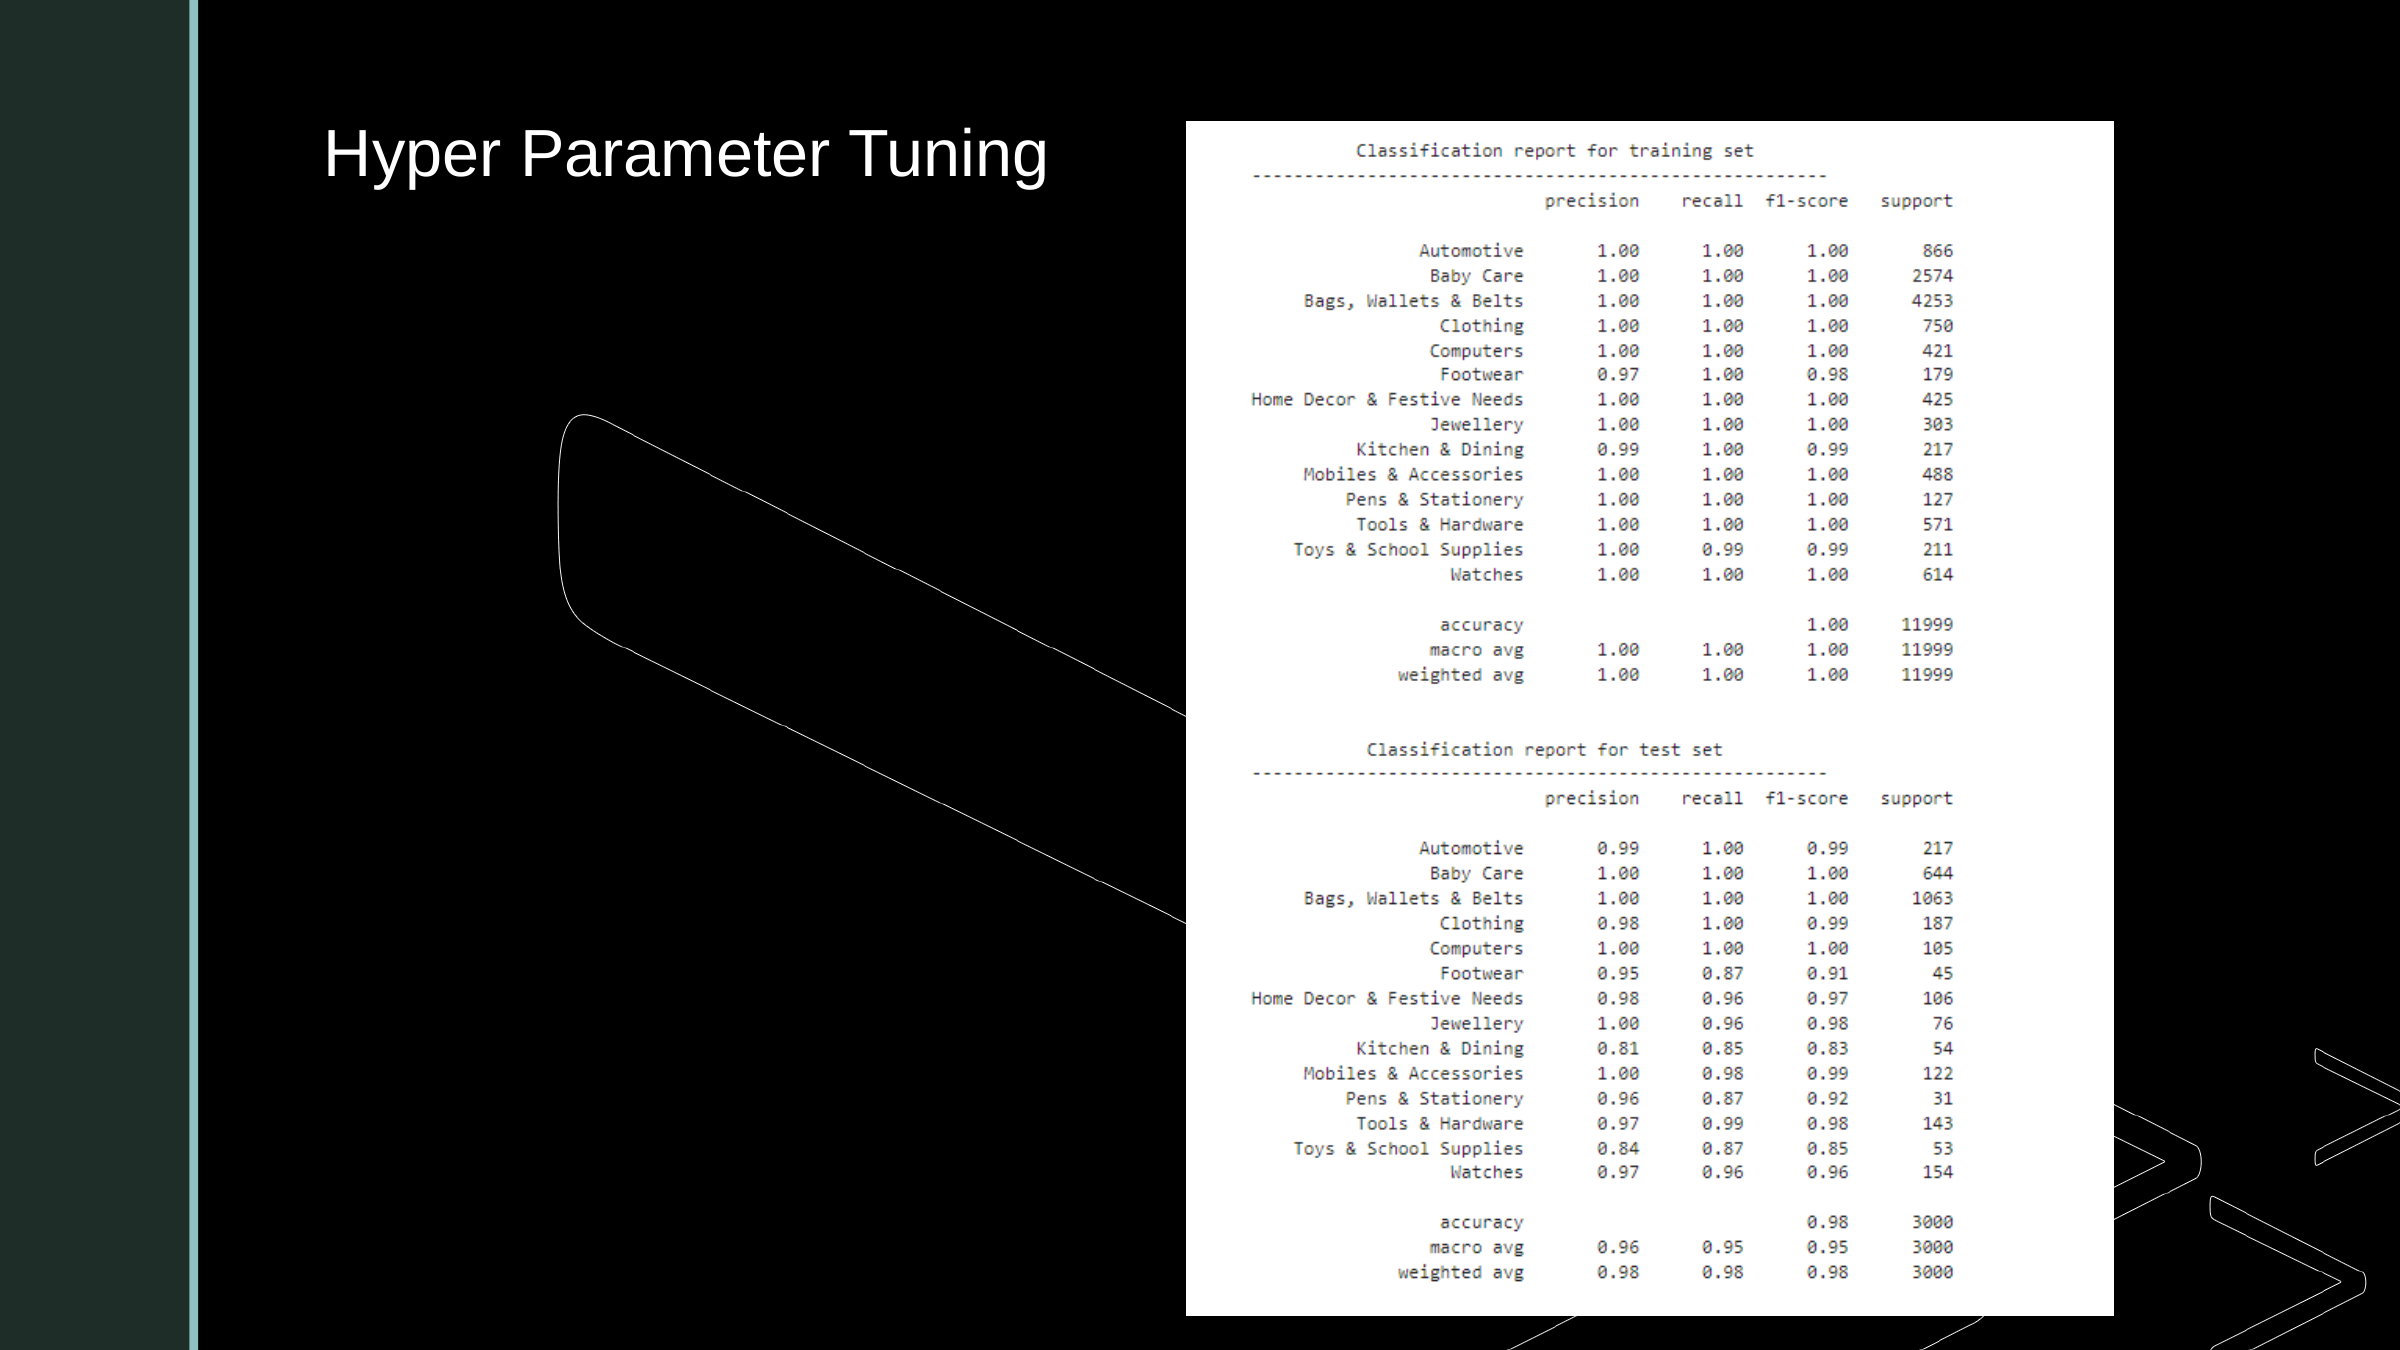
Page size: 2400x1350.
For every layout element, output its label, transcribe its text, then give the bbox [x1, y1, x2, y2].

picture [199, 0, 2400, 1350]
text_box Hyper Parameter Tuning [309, 102, 1124, 198]
